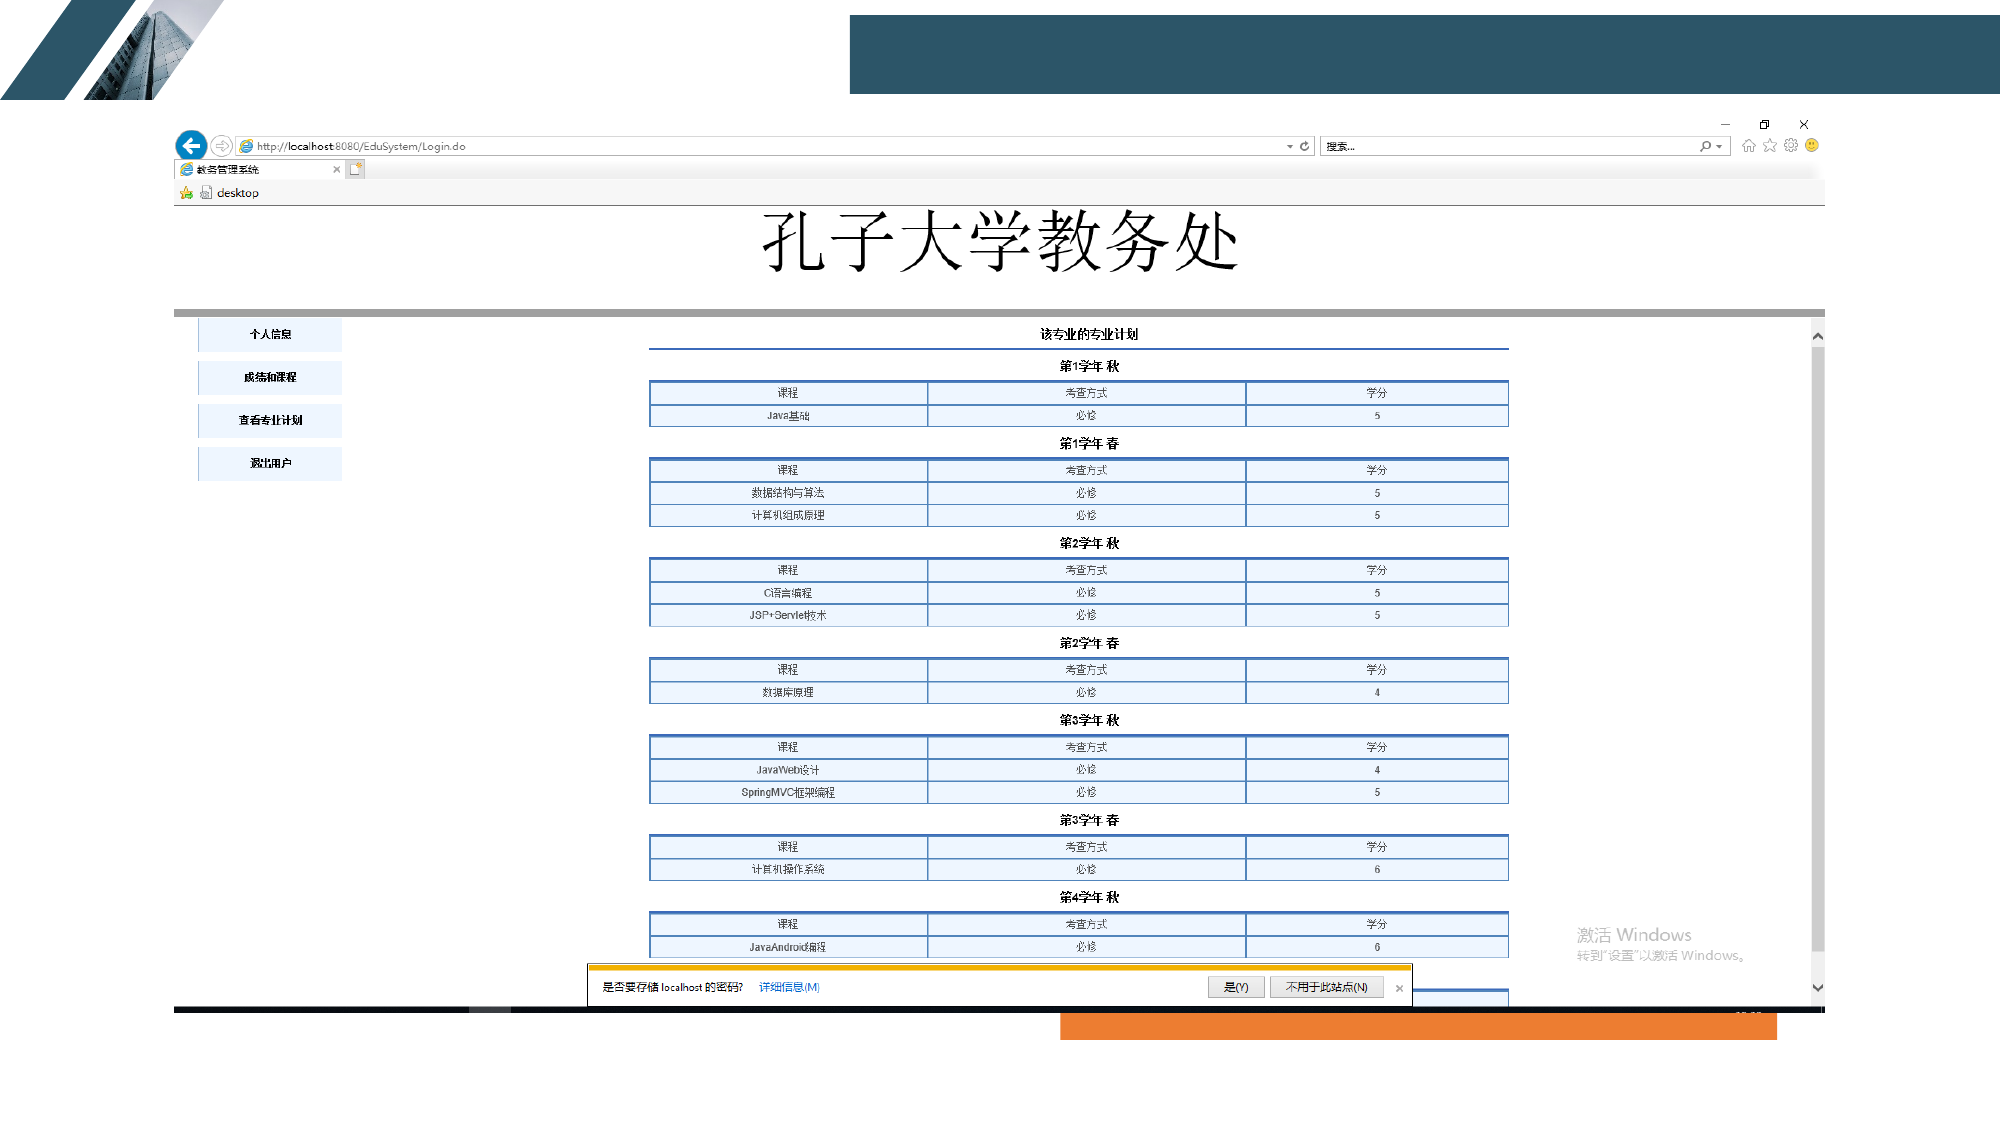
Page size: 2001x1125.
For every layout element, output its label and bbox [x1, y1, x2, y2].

picture [174, 112, 1825, 1013]
text_box [1059, 1013, 1778, 1041]
text_box [0, 0, 900, 100]
text_box [900, 14, 2000, 95]
